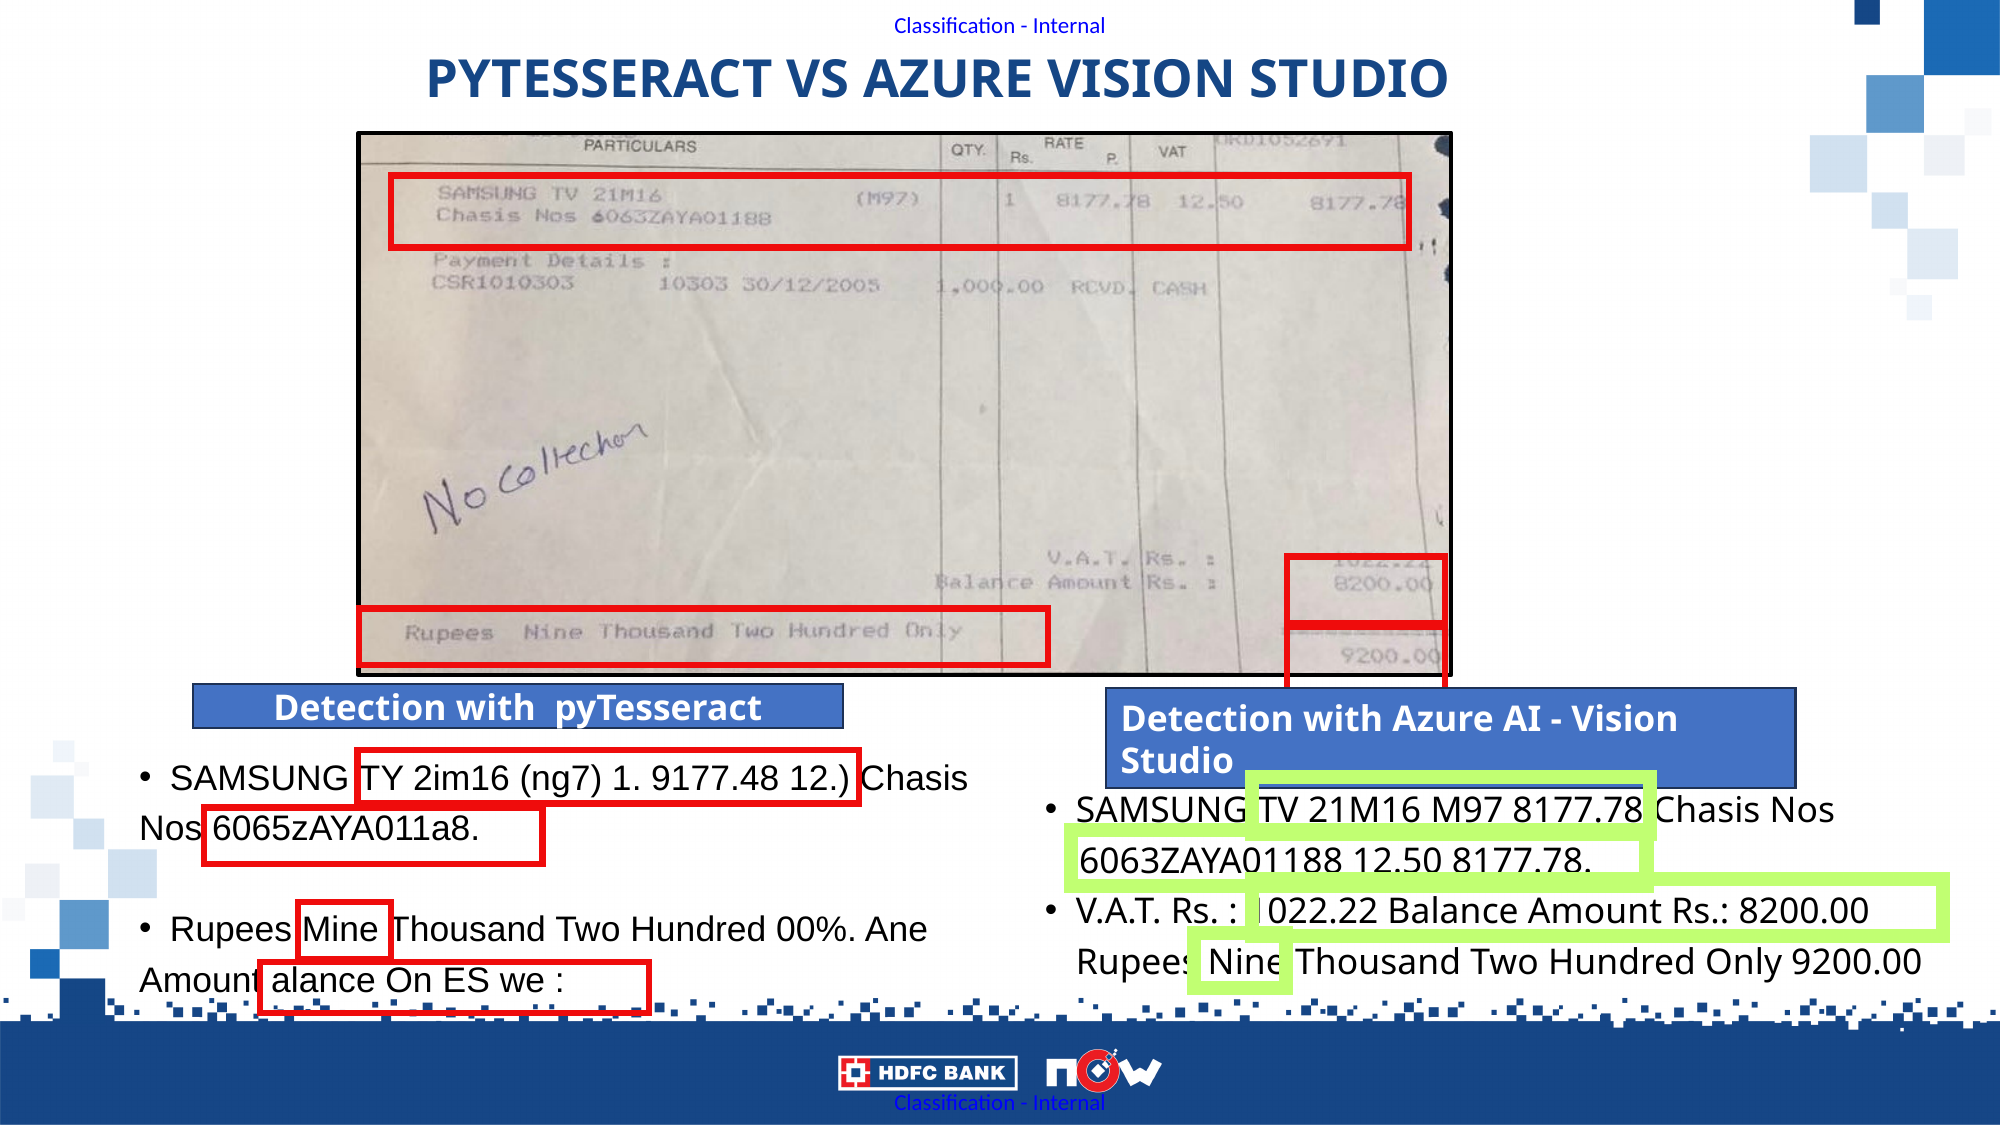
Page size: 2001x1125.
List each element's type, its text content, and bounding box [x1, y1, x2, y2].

text_box Detection with Azure AI - Vision Studio​ [1105, 687, 1797, 789]
title PYTESSERACT VS AZURE VISION STUDIO [48, 44, 1829, 117]
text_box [1251, 773, 1650, 834]
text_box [359, 604, 1049, 665]
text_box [390, 172, 1410, 248]
text_box SAMSUNG TY 2im16 (ng7) 1. 9177.48 12.) Chasis Nos 6065zAYA011a8. Rupees Mine Thousand Two Hundred 00%. Ane Amount alance On ES we : [108, 746, 1349, 1050]
text_box SAMSUNG TV 21M16 M97 8177.78 Chasis Nos 6063ZAYA01188 12.50 8177.78. V.A.T. Rs. : 1022.22 Balance Amount Rs.: 8200.00 Rupees Nine Thousand Two Hundred Only 9200.00 [1014, 779, 1958, 1083]
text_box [1193, 929, 1287, 988]
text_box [357, 745, 859, 804]
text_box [204, 803, 543, 864]
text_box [1286, 552, 1445, 622]
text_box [1251, 874, 1943, 936]
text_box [259, 958, 650, 1014]
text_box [1070, 825, 1647, 887]
text_box [358, 132, 1451, 675]
text_box Detection with pyTesseract [192, 683, 844, 729]
picture [0, 0, 2000, 1125]
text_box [298, 898, 392, 958]
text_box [1286, 622, 1445, 694]
